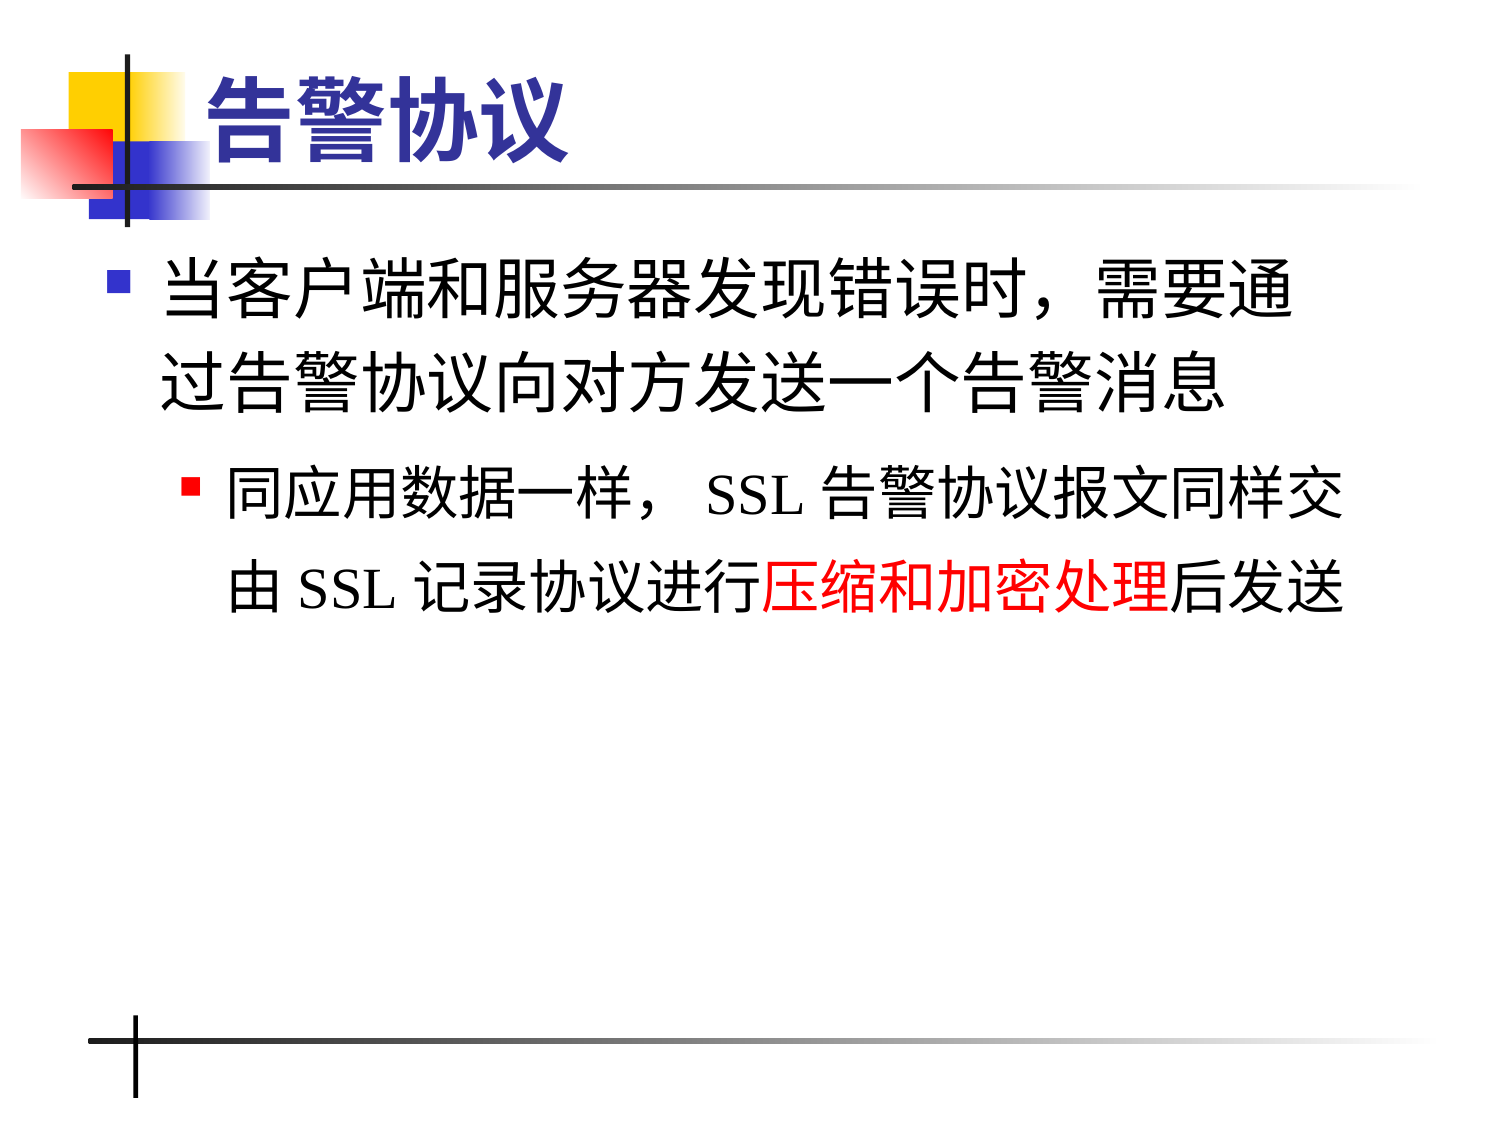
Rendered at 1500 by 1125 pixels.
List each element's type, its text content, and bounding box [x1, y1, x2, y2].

list 当客户端和服务器发现错误时，需要通过告警协议向对方发送一个告警消息 同应用数据一样，SSL告警协议报文同样交由SSL记录协议进行压缩和加密处理后发送 [88, 225, 1364, 901]
title 告警协议 [188, 23, 1468, 181]
